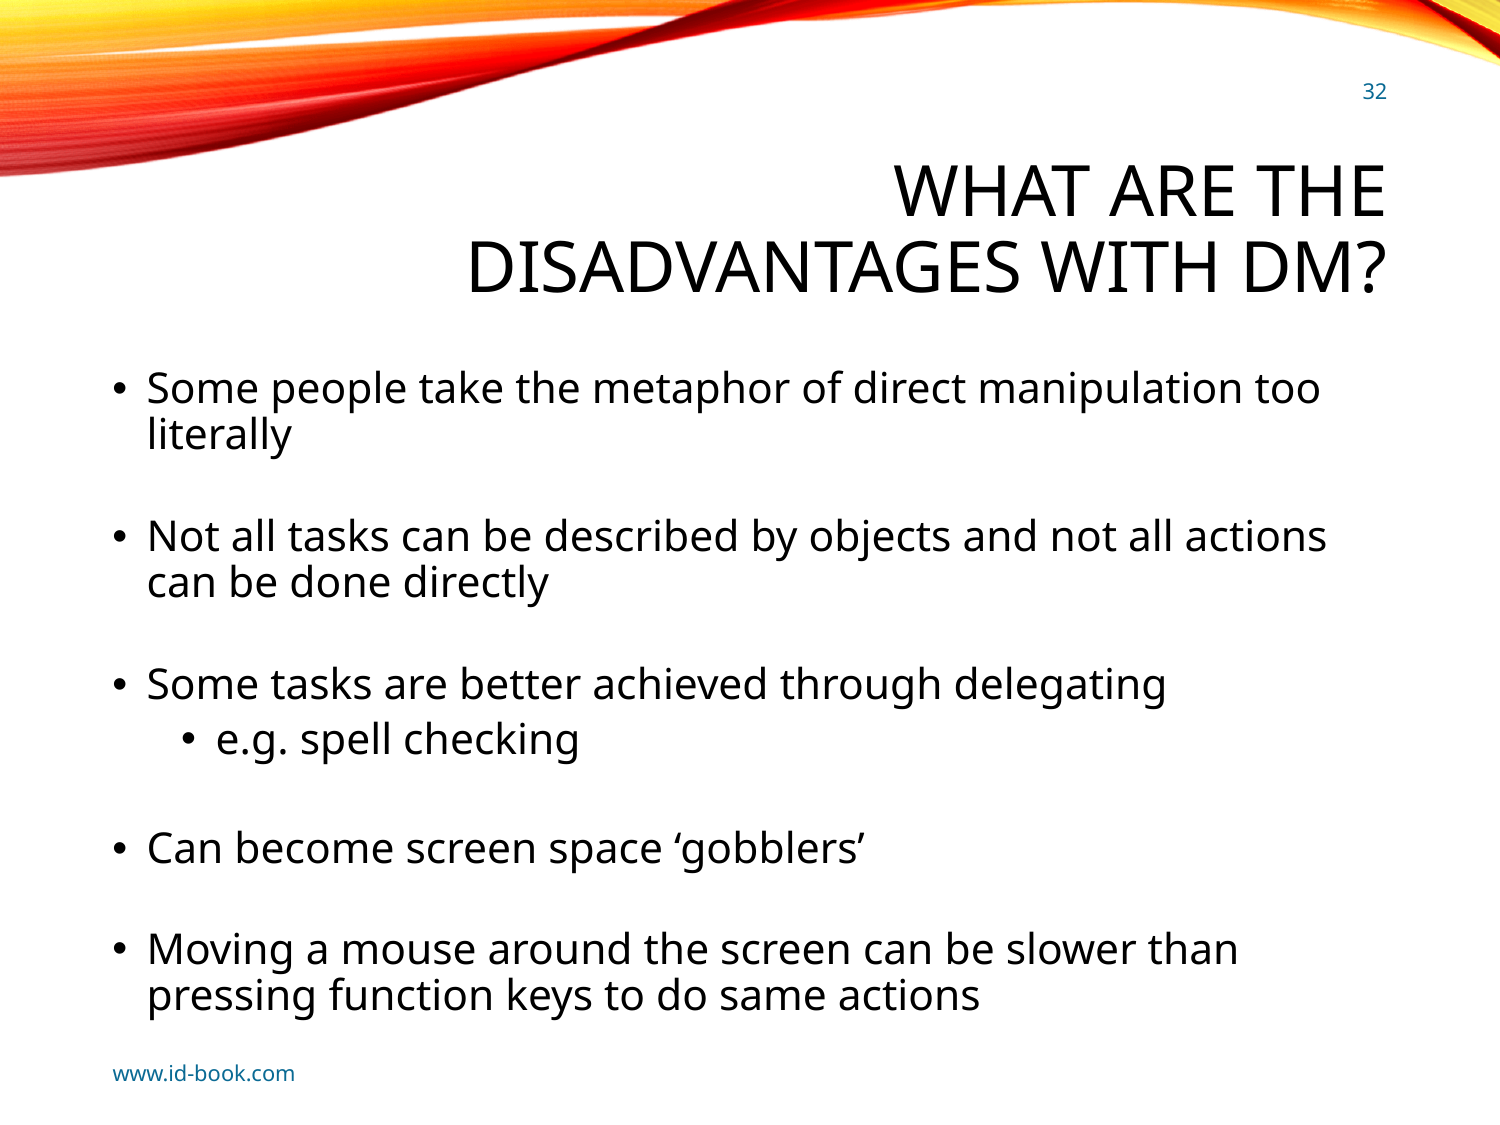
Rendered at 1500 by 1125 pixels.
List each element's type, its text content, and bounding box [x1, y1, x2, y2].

list Some people take the metaphor of direct manipulation too literally Not all tasks can be described by objects and not all actions can be done directly Some tasks are better achieved through delegating e.g. spell checking Can become screen space ‘gobblers’ Moving a mouse around the screen can be slower than pressing function keys to do same actions [97, 360, 1403, 1028]
slide_number 32 [1078, 62, 1403, 123]
picture [0, 0, 1500, 178]
title What are the disadvantages with DM? [356, 125, 1403, 338]
footer www.id-book.com [97, 1042, 1030, 1103]
